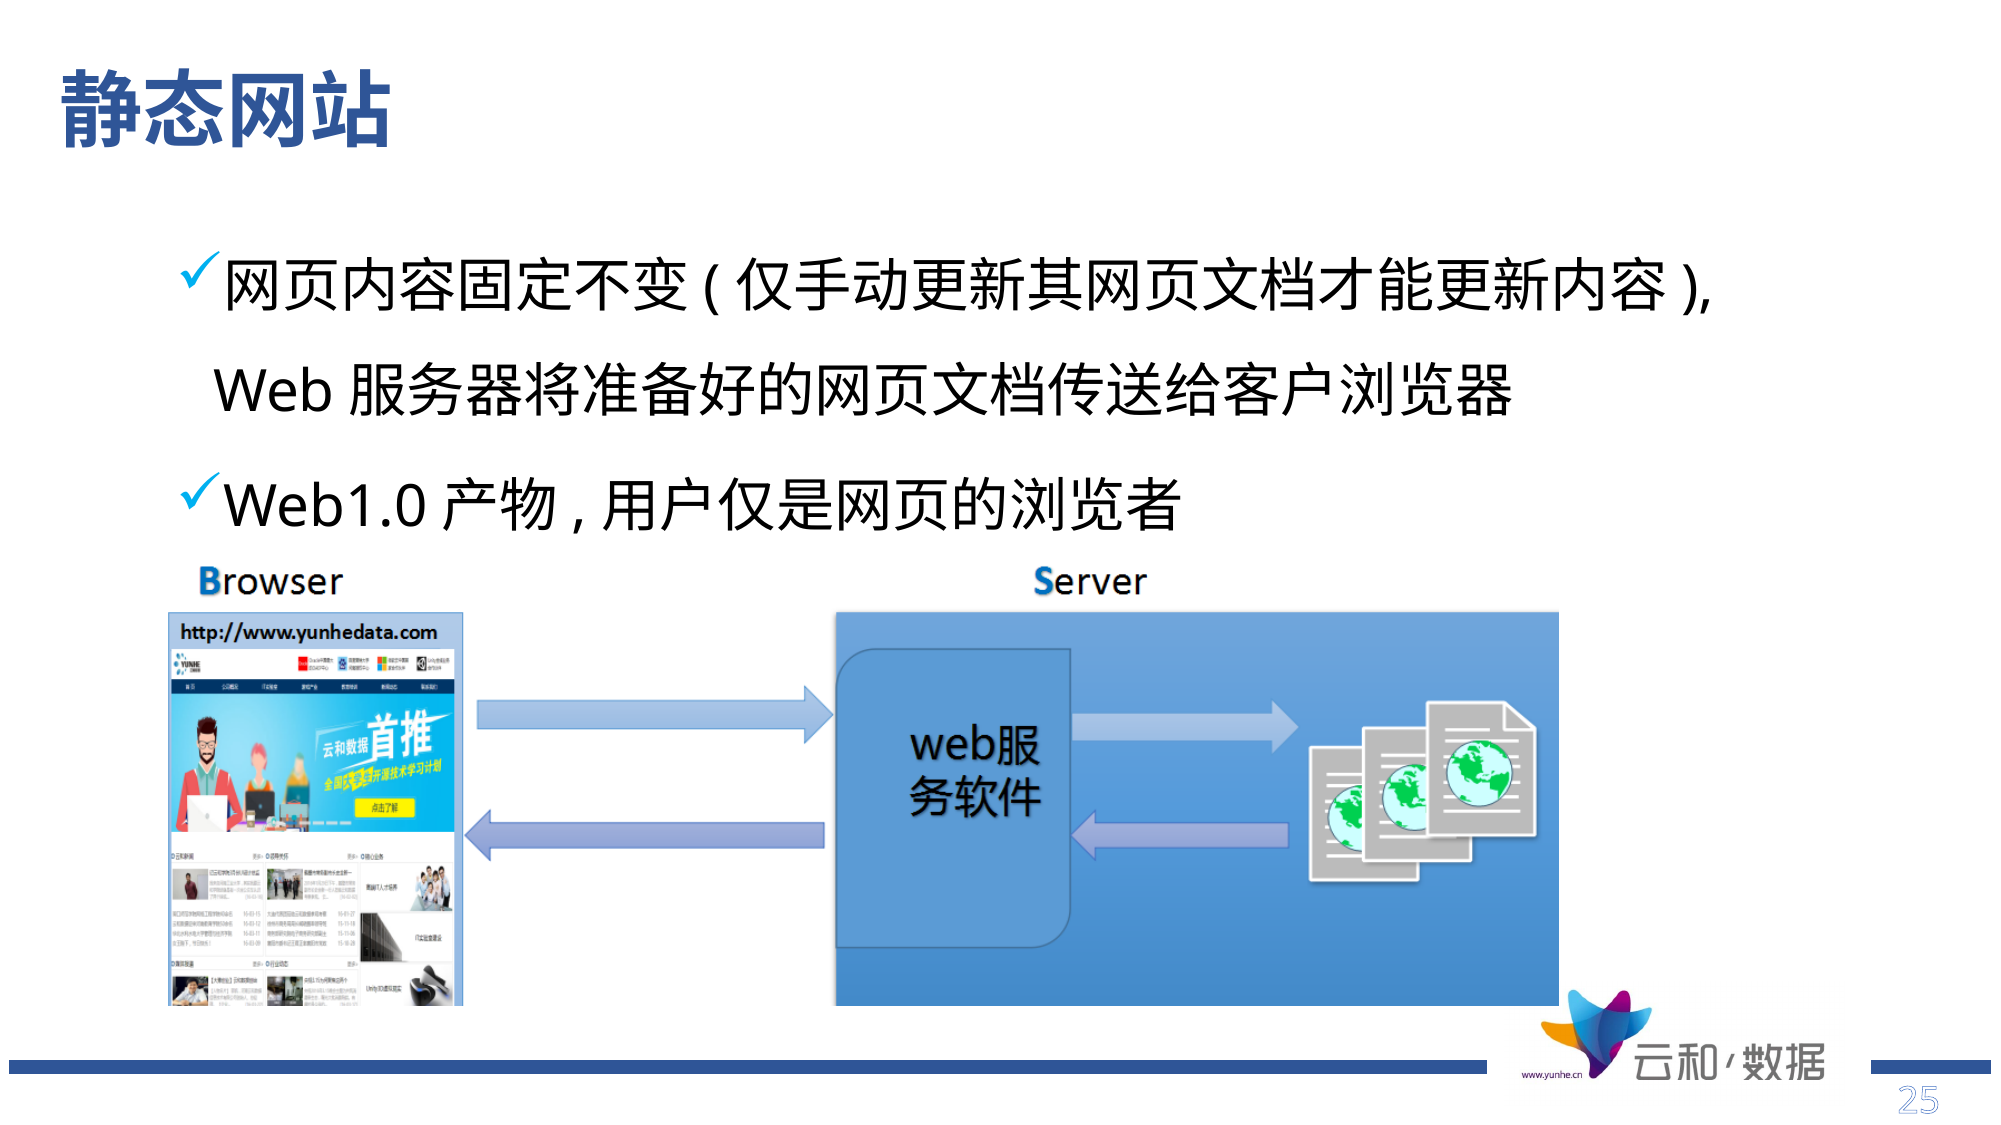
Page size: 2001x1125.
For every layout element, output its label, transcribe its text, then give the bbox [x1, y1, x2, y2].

title 静态网站 [44, 4, 1770, 222]
picture [137, 542, 1845, 1106]
list 网页内容固定不变(仅手动更新其网页文档才能更新内容), Web服务器将准备好的网页文档传送给客户浏览器 Web1.0产物,用户仅是网页的浏览者 [85, 205, 1811, 920]
